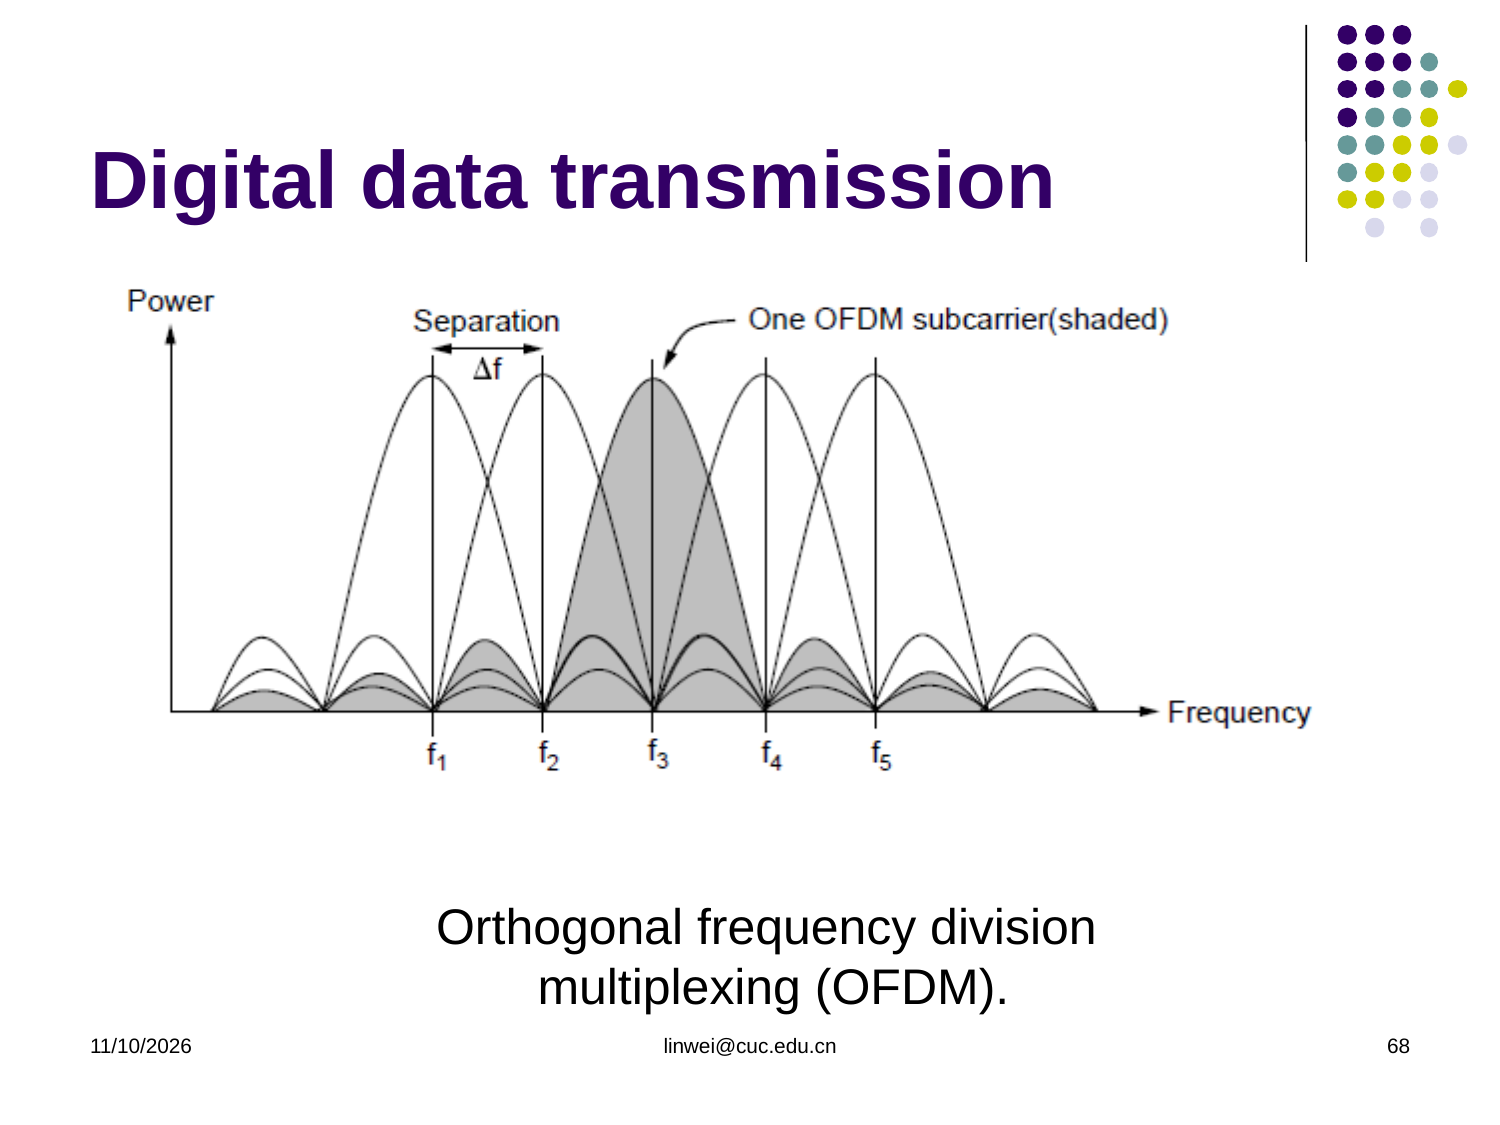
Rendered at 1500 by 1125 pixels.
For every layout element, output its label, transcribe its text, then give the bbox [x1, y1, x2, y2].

footer linwei@cuc.edu.cn [512, 1025, 988, 1101]
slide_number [74, 1025, 426, 1101]
text_box Orthogonal frequency division multiplexing (OFDM). [47, 887, 1500, 1025]
title Digital data transmission [75, 20, 1313, 233]
picture [99, 262, 1374, 803]
slide_number 68 [1074, 1025, 1426, 1101]
